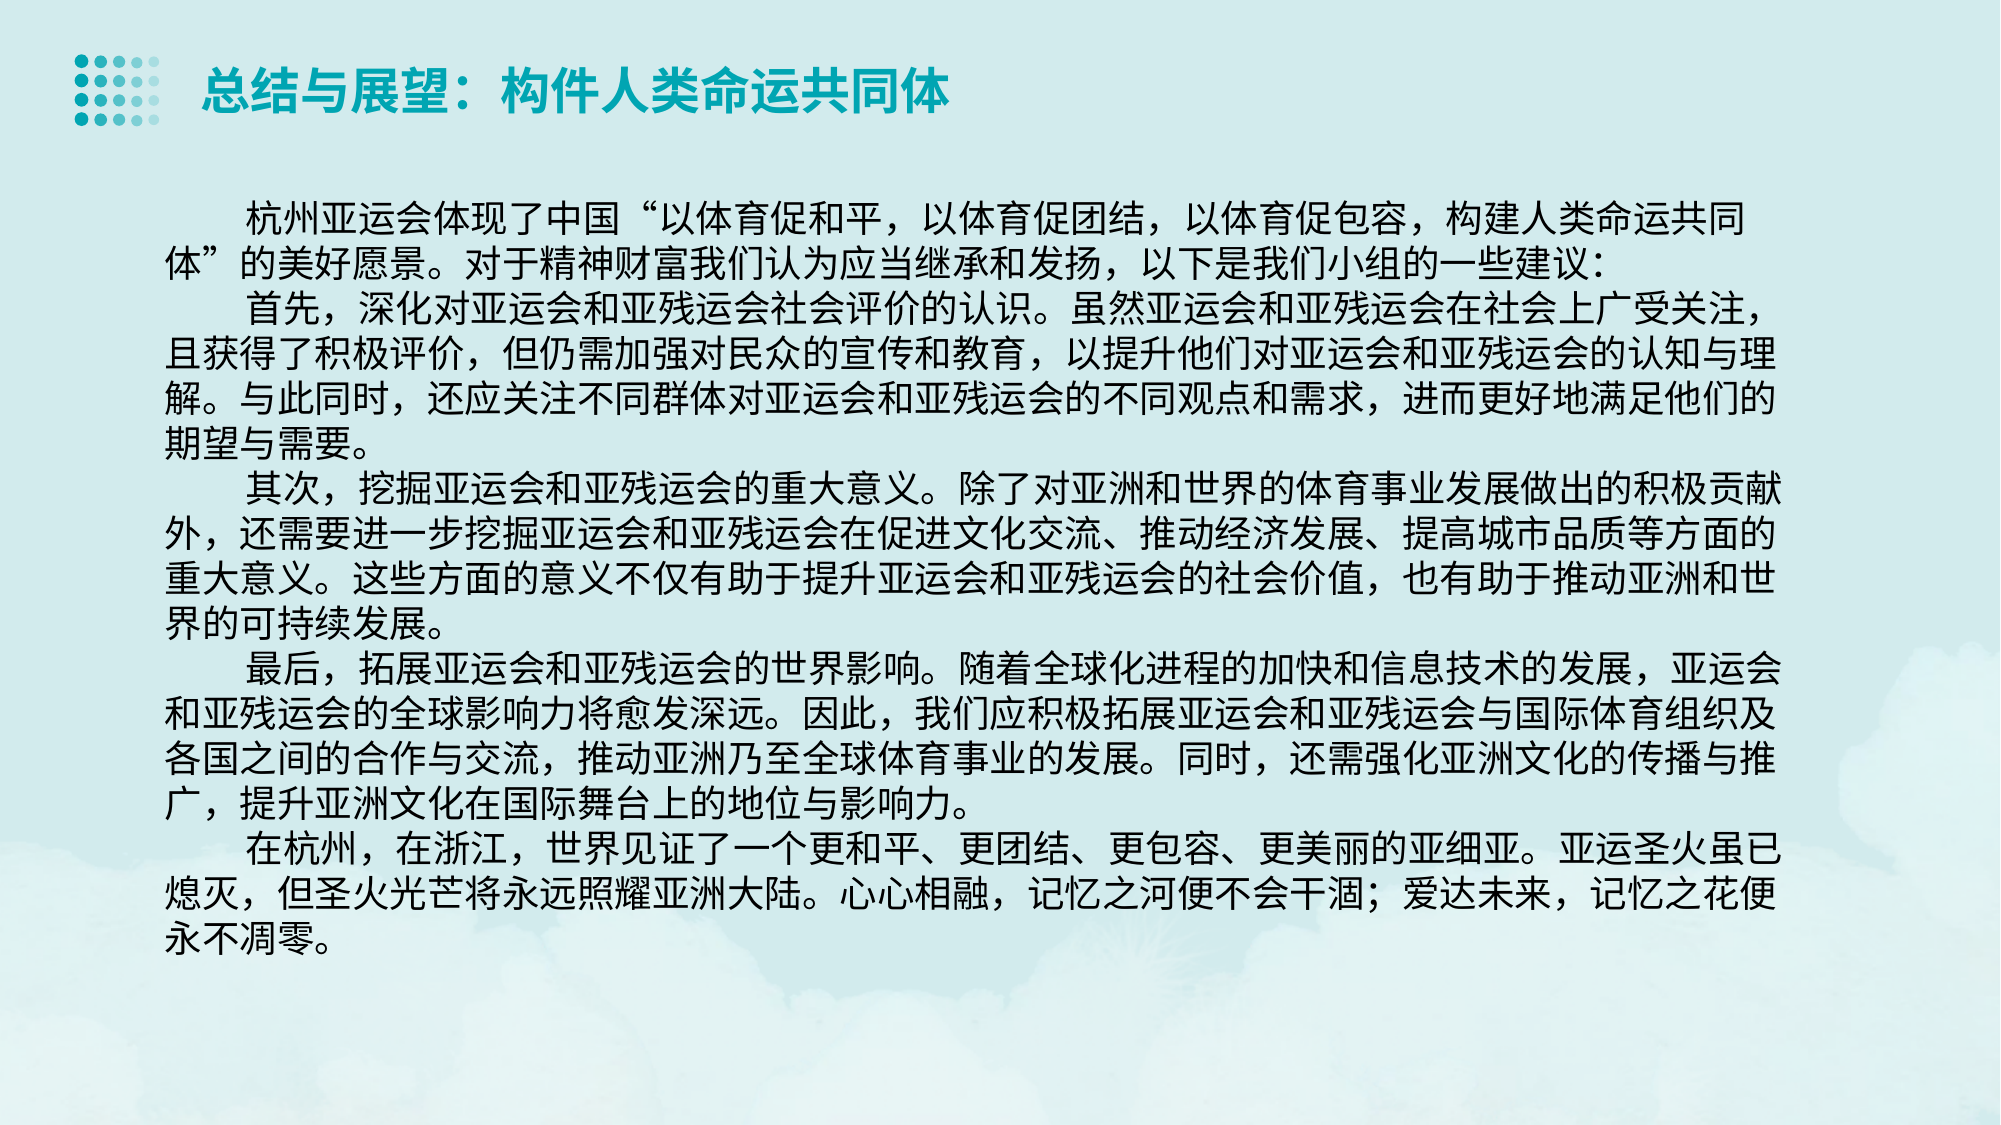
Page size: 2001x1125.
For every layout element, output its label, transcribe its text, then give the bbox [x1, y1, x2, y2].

text_box 杭州亚运会体现了中国“以体育促和平，以体育促团结，以体育促包容，构建人类命运共同体”的美好愿景。对于精神财富我们认为应当继承和发扬，以下是我们小组的一些建议： 首先，深化对亚运会和亚残运会社会评价的认识。虽然亚运会和亚残运会在社会上广受关注，且获得了积极评价，但仍需加强对民众的宣传和教育，以提升他们对亚运会和亚残运会的认知与理解。与此同时，还应关注不同群体对亚运会和亚残运会的不同观点和需求，进而更好地满足他们的期望与需要。 其次，挖掘亚运会和亚残运会的重大意义。除了对亚洲和世界的体育事业发展做出的积极贡献外，还需要进一步挖掘亚运会和亚残运会在促进文化交流、推动经济发展、提高城市品质等方面的重大意义。这些方面的意义不仅有助于提升亚运会和亚残运会的社会价值，也有助于推动亚洲和世界的可持续发展。 最后，拓展亚运会和亚残运会的世界影响。随着全球化进程的加快和信息技术的发展，亚运会和亚残运会的全球影响力将愈发深远。因此，我们应积极拓展亚运会和亚残运会与国际体育组织及各国之间的合作与交流，推动亚洲乃至全球体育事业的发展。同时，还需强化亚洲文化的传播与推广，提升亚洲文化在国际舞台上的地位与影响力。 在杭州，在浙江，世界见证了一个更和平、更团结、更包容、更美丽的亚细亚。亚运圣火虽已熄灭，但圣火光芒将永远照耀亚洲大陆。心心相融，记忆之河便不会干涸；爱达未来，记忆之花便永不凋零。 [149, 187, 1821, 968]
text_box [74, 15, 1821, 141]
picture [0, 0, 2001, 1125]
